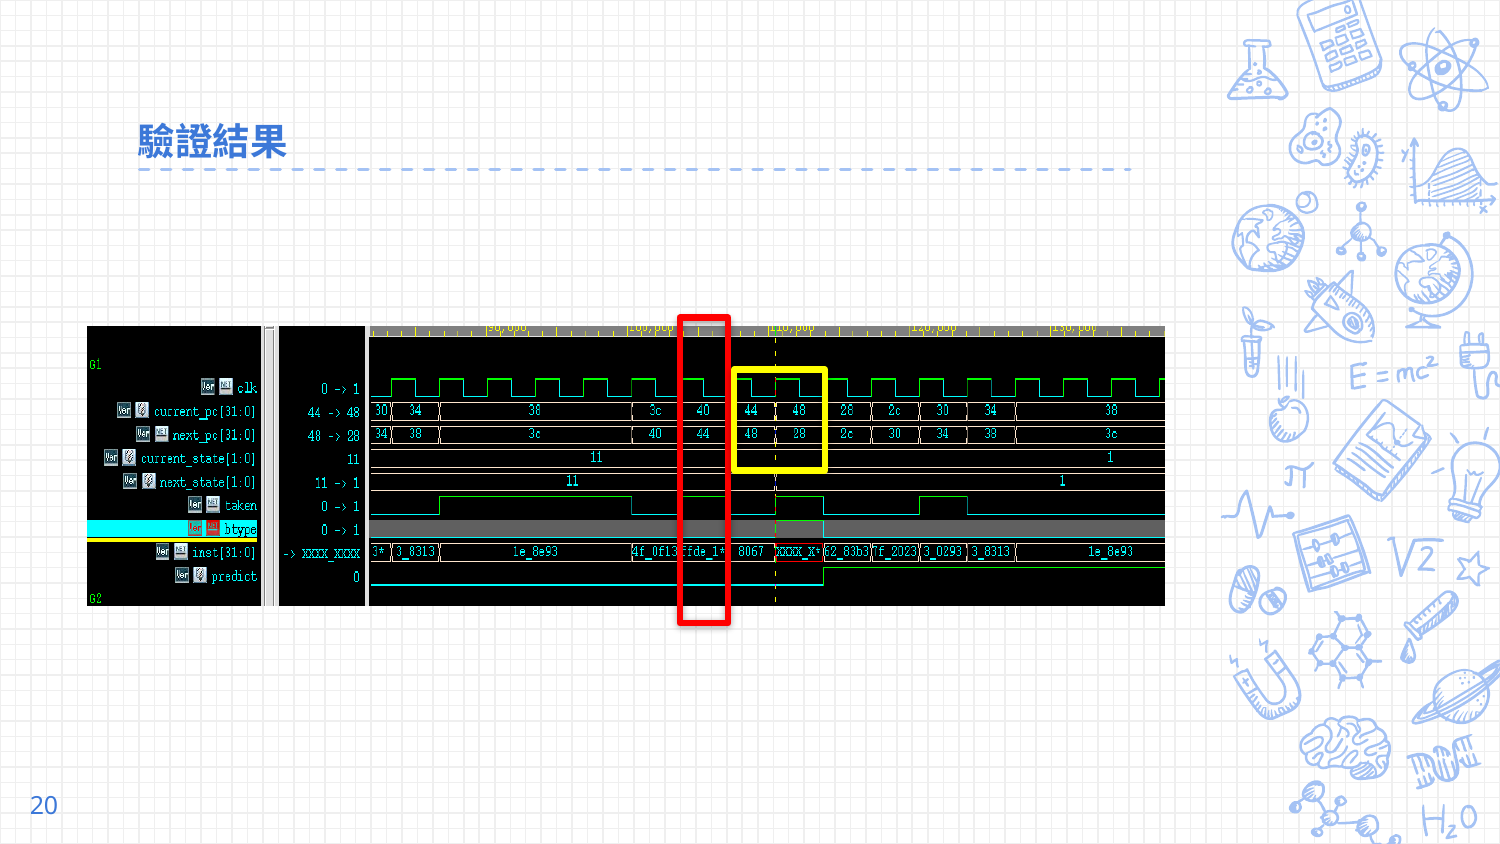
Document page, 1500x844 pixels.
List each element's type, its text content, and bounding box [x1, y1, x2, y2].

title 驗證結果 [122, 36, 1130, 178]
text_box [679, 614, 729, 624]
picture [87, 326, 1166, 606]
slide_number 20 [14, 774, 105, 840]
text_box [679, 317, 729, 325]
